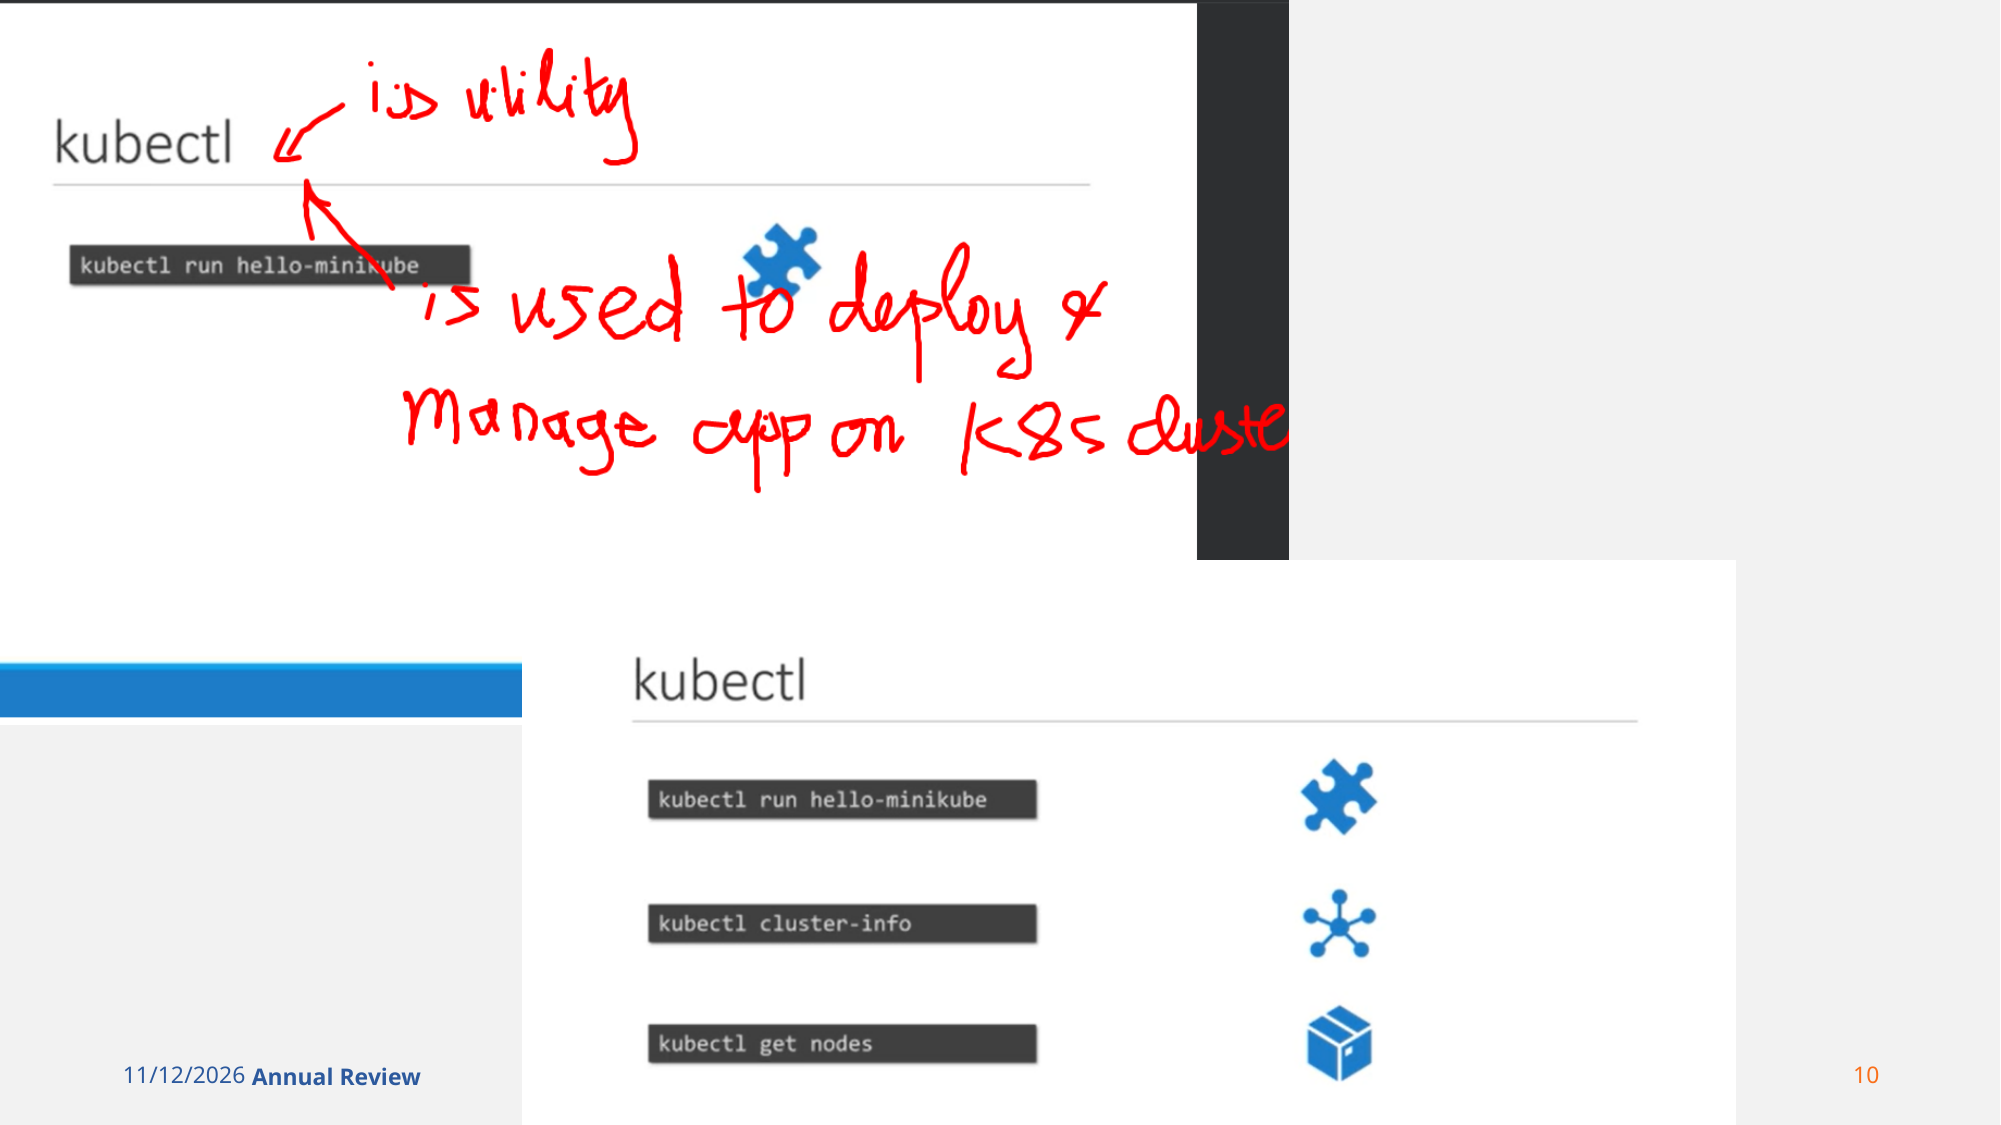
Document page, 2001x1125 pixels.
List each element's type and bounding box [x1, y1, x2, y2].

text_box [900, 455, 1203, 561]
picture [0, 0, 1736, 1125]
